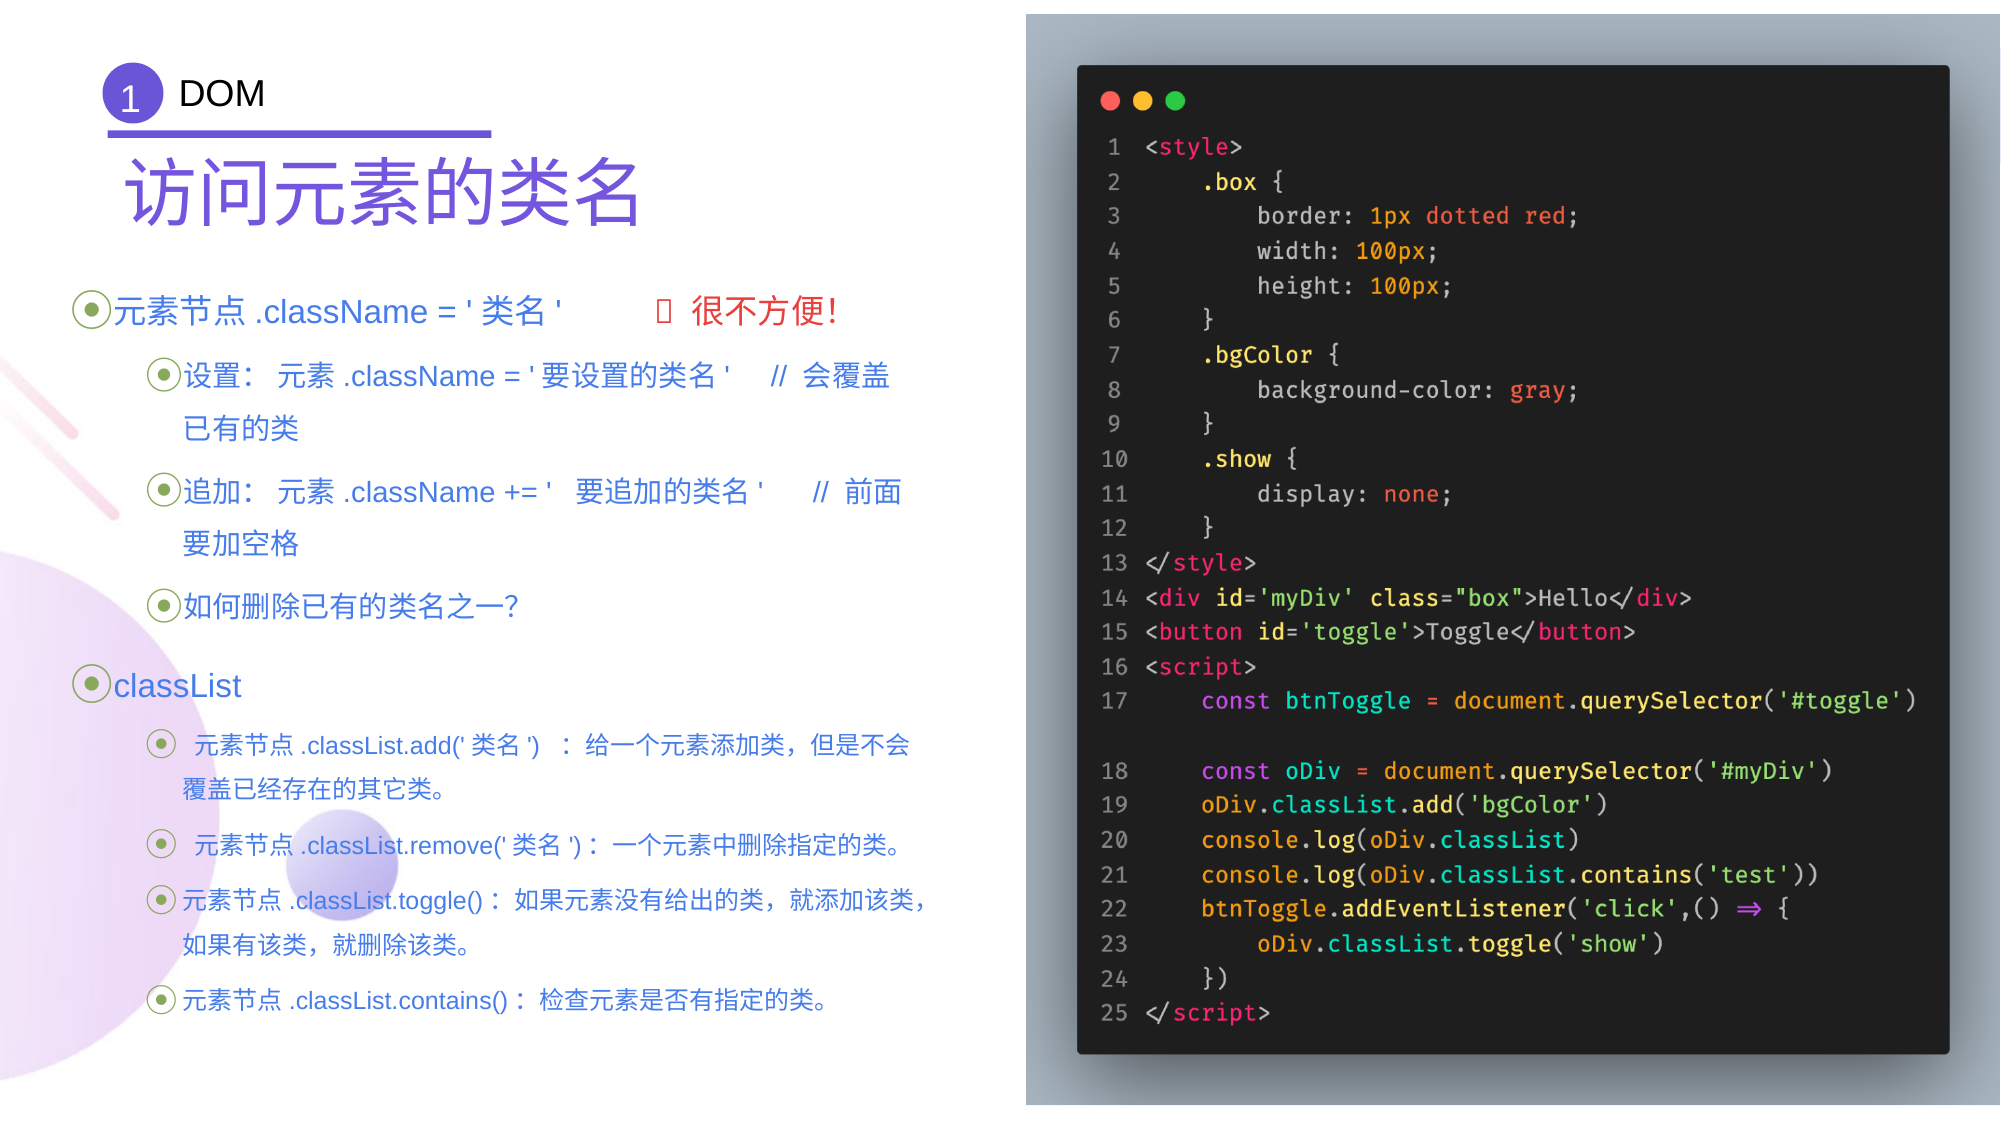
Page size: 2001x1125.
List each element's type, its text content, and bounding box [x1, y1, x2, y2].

list DOM [163, 66, 794, 127]
list 元素节点.className = '类名'  很不方便！ 设置： 元素.className = '要设置的类名' // 会覆盖已有的类 追加： 元素.className += ' 要追加的类名' // 前面要加空格 如何删除已有的类名之一？ classList 元素节点.classList.add('类名') ：给一个元素添加类，但是不会覆盖已经存在的其它类。 元素节点.classList.remove('类名')：一个元素中删除指定的类。 元素节点.classList.toggle()：如果元素没有给出的类，就添加该类，如果有该类，就删除该类。 元素节点.classList.contains()：检查元素是否有指定的类。 [55, 262, 931, 1064]
picture [0, 0, 2001, 1125]
list 1 [104, 72, 181, 129]
list 访问元素的类名 [107, 148, 1026, 237]
